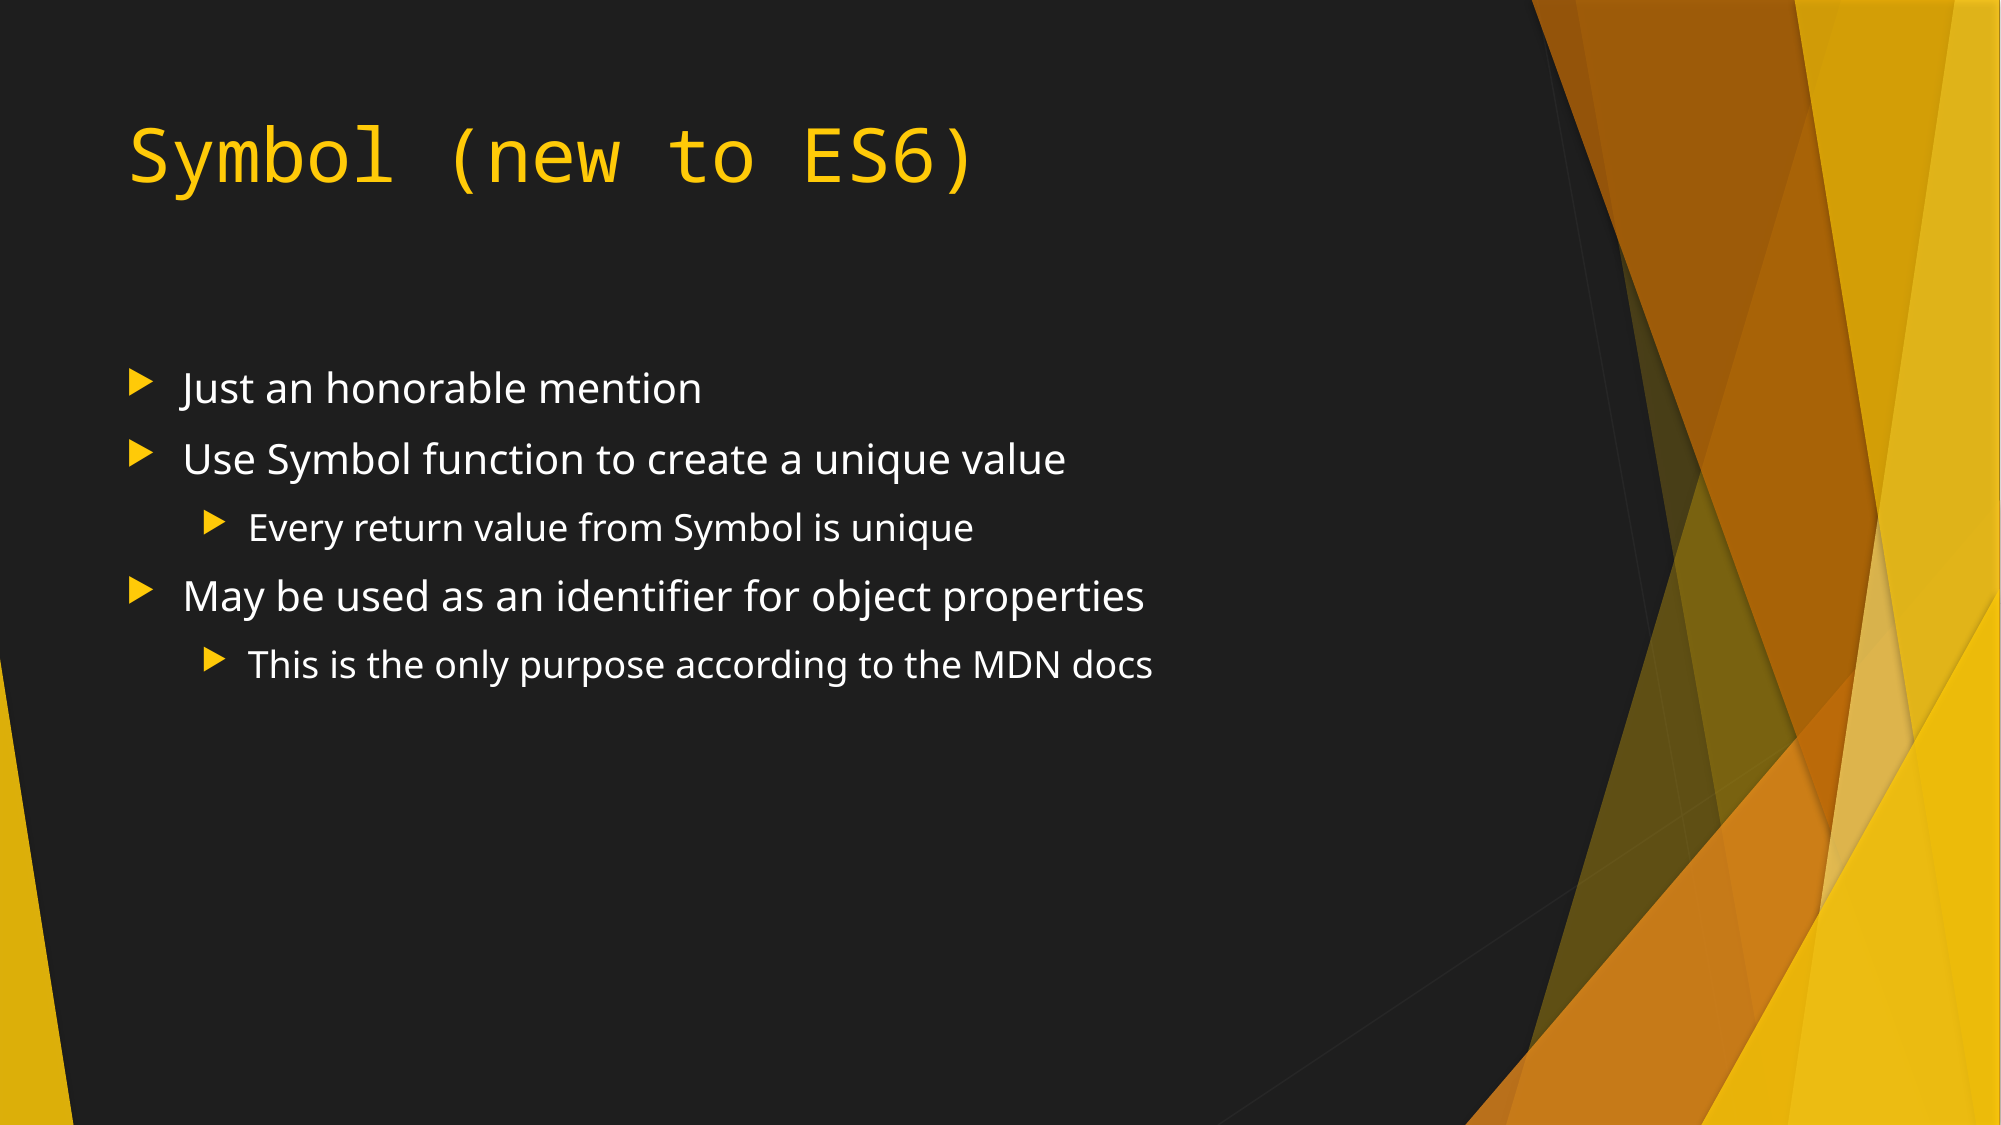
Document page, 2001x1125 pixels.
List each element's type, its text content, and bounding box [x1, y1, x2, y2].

list Just an honorable mention Use Symbol function to create a unique value Every return value from Symbol is unique May be used as an identifier for object properties This is the only purpose according to the MDN docs [111, 354, 1522, 992]
title Symbol (new to ES6) [111, 99, 1522, 317]
